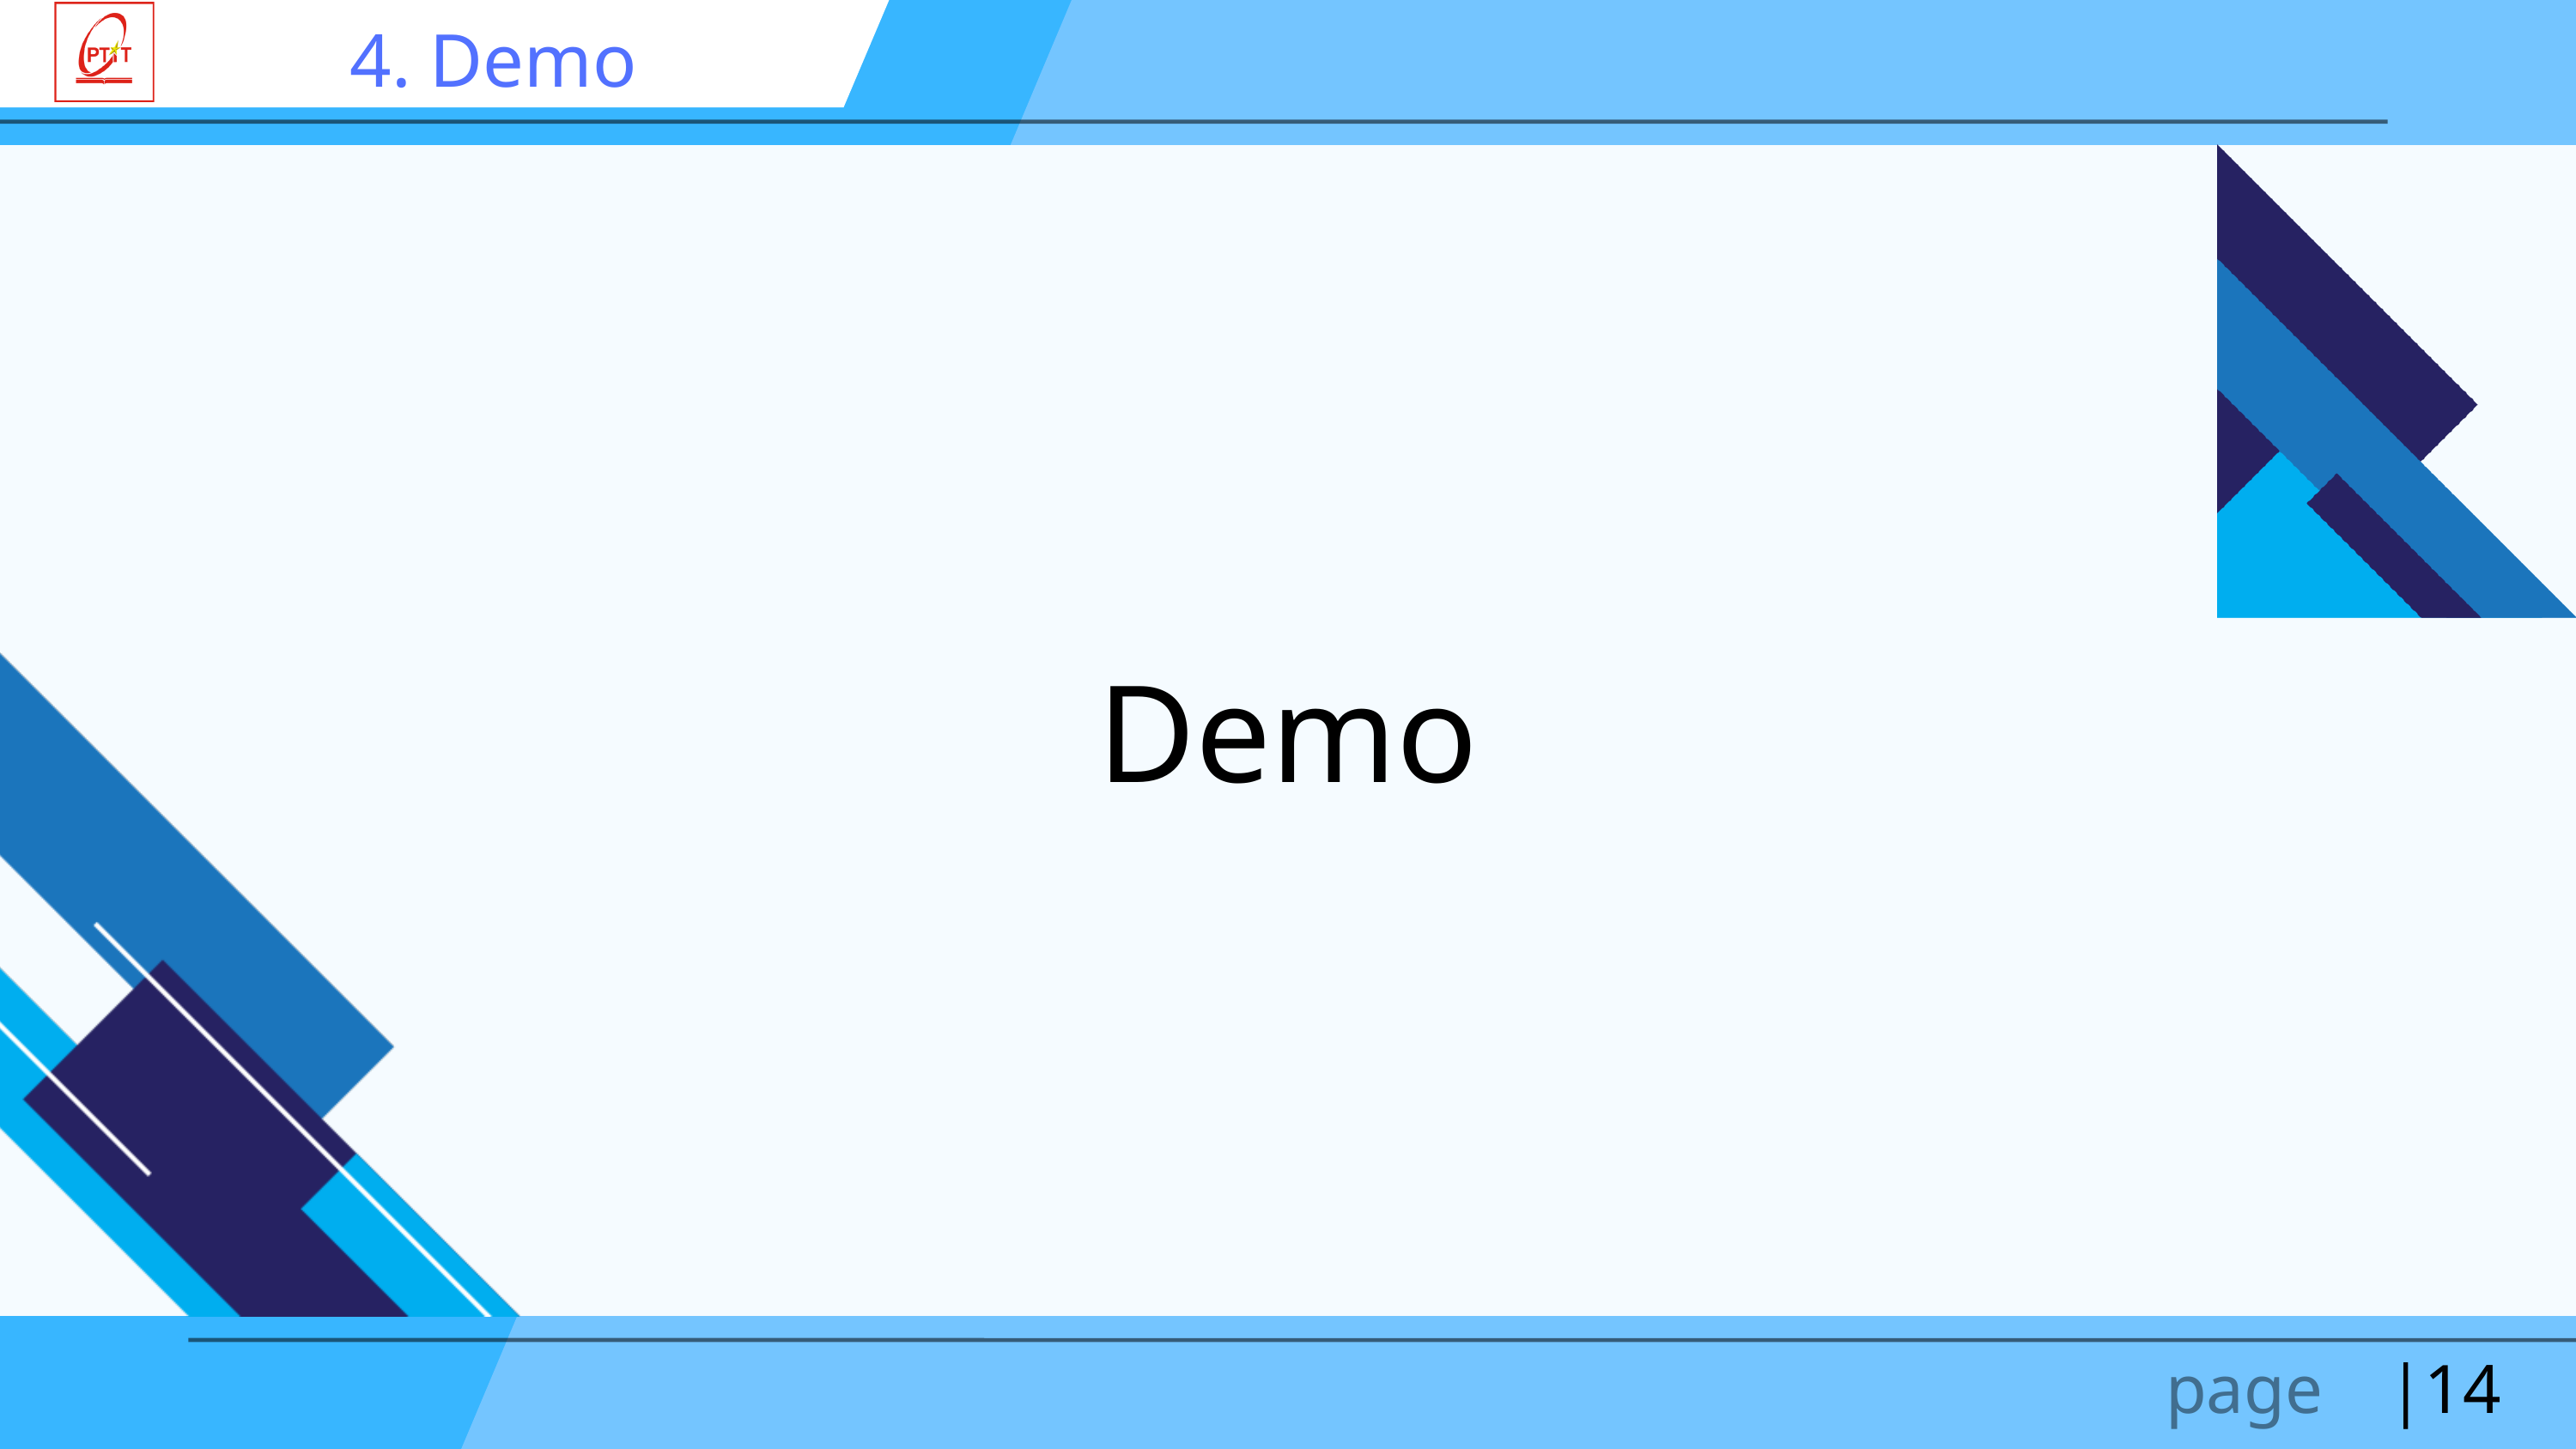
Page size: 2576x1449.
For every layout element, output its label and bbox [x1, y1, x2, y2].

text_box [2161, 1342, 2555, 1422]
text_box [0, 0, 1194, 108]
text_box [0, 144, 2576, 1317]
text_box [383, 0, 2576, 142]
text_box [383, 1326, 2576, 1449]
